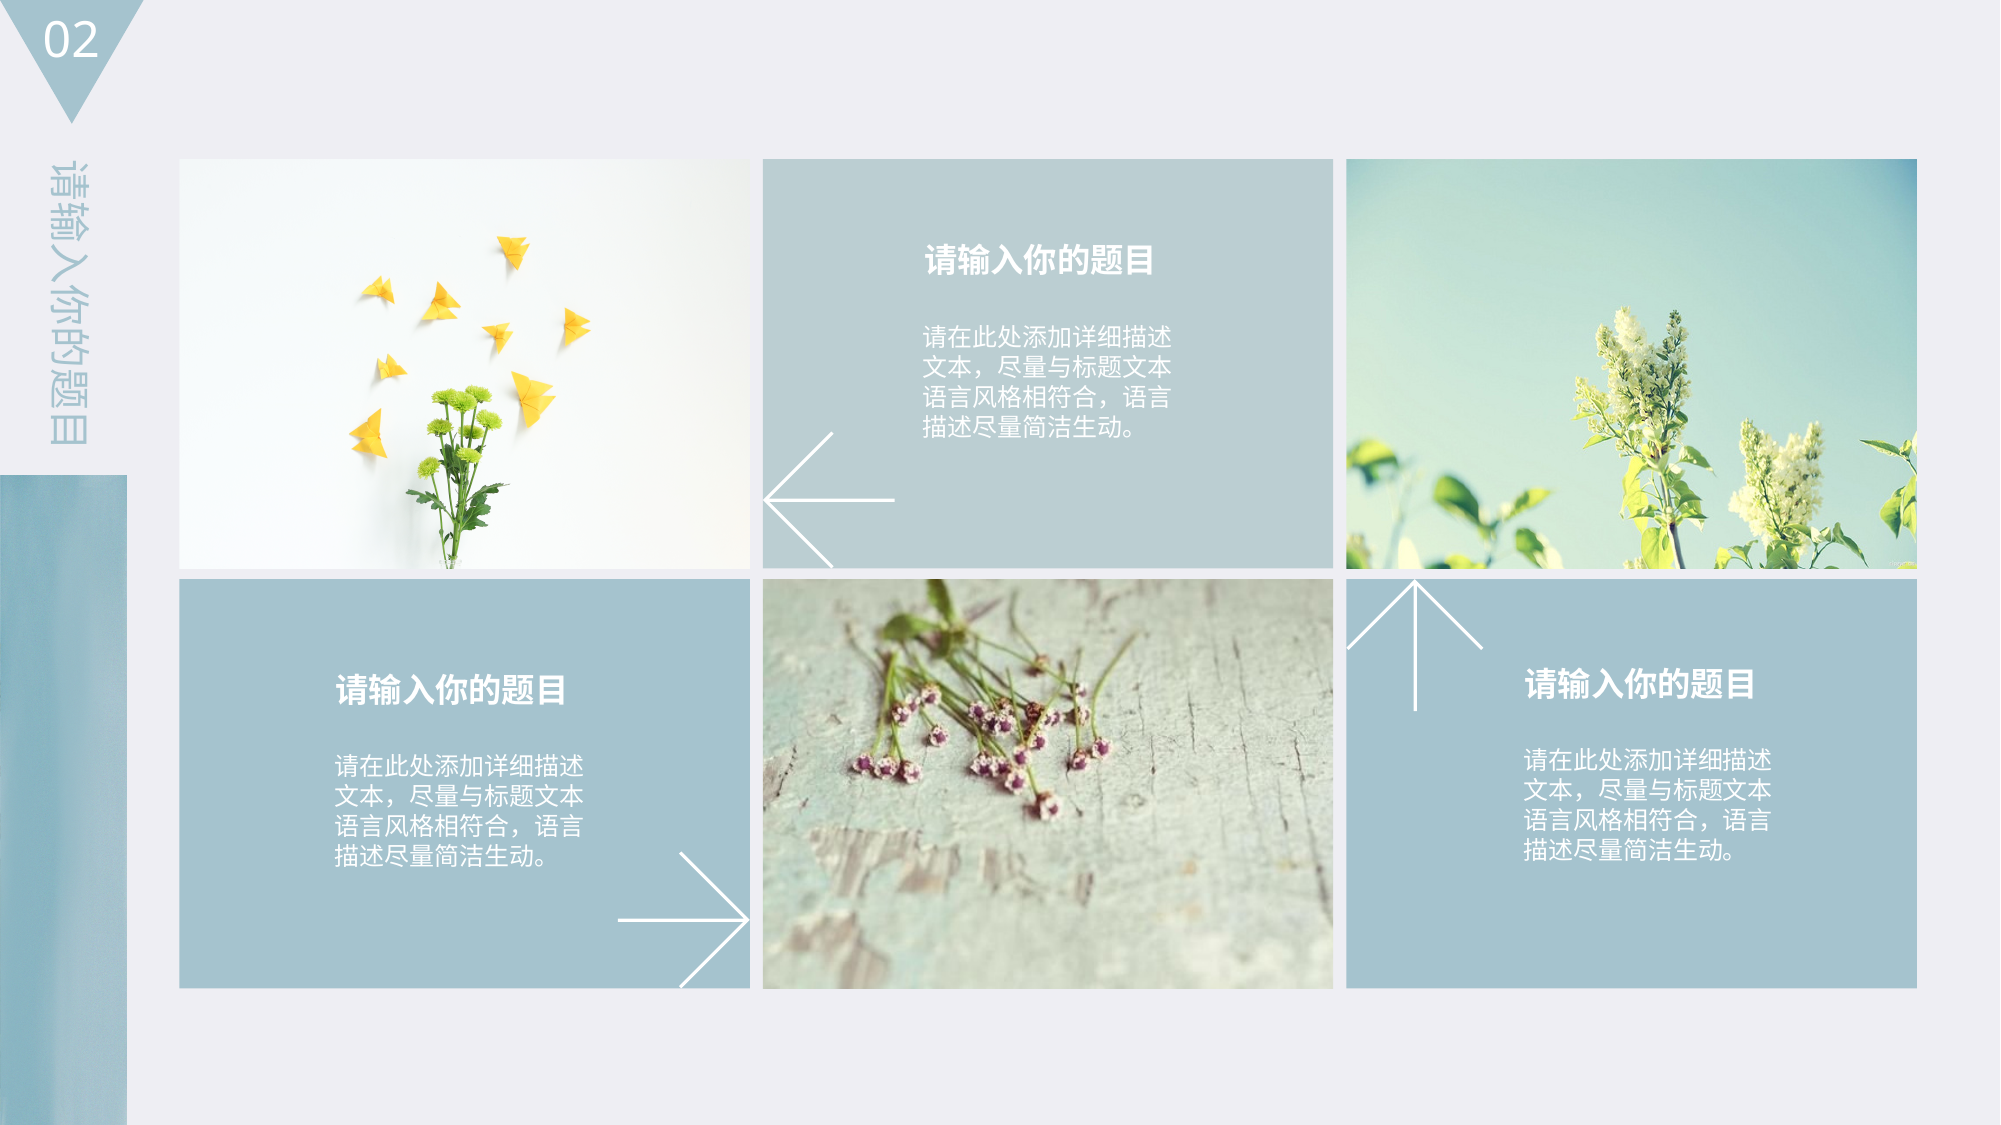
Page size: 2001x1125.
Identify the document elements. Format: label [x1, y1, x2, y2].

text_box [762, 159, 1334, 569]
text_box [178, 158, 751, 569]
picture [0, 475, 127, 1125]
text_box [179, 579, 750, 989]
text_box [1345, 158, 1918, 569]
text_box [1346, 579, 1917, 989]
text_box [762, 578, 1334, 989]
